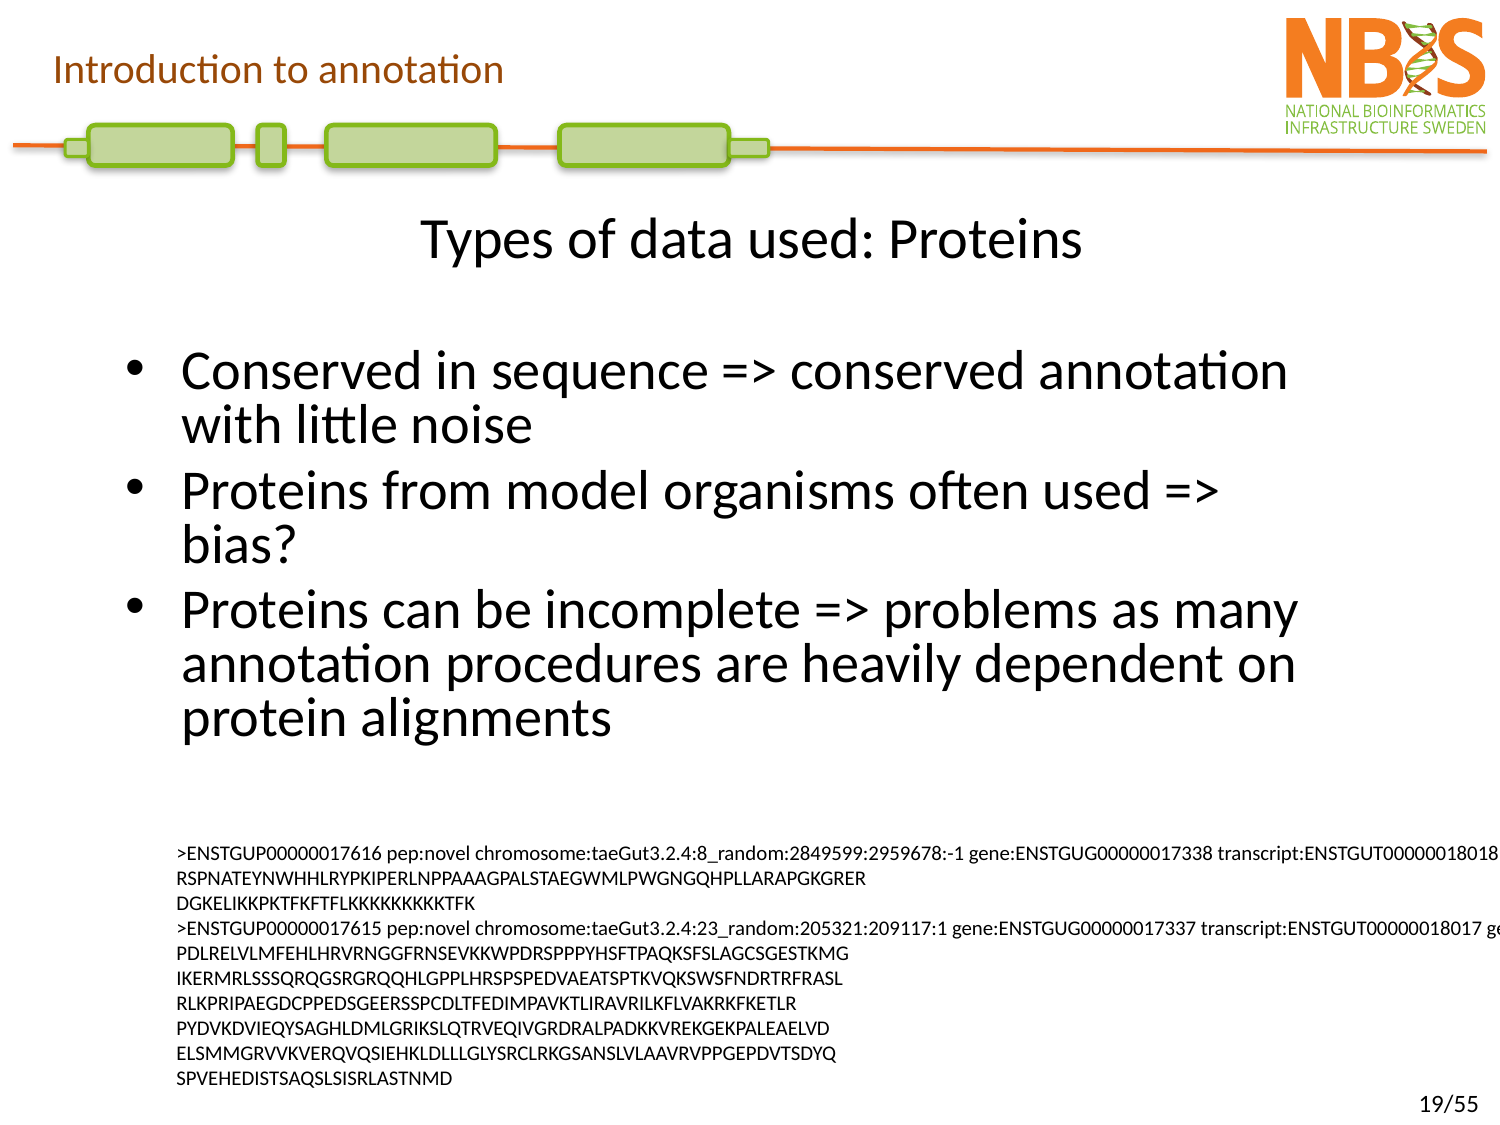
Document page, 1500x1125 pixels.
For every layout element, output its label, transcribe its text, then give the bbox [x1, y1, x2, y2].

text_box >ENSTGUP00000017616 pep:novel chromosome:taeGut3.2.4:8_random:2849599:2959678:-1 gene:ENSTGUG00000017338 transcript:ENSTGUT00000018018 gene_biotype:protein_coding transcript_biotype:protein_coding RSPNATEYNWHHLRYPKIPERLNPPAAAGPALSTAEGWMLPWGNGQHPLLARAPGKGRER DGKELIKKPKTFKFTFLKKKKKKKKKTFK >ENSTGUP00000017615 pep:novel chromosome:taeGut3.2.4:23_random:205321:209117:1 gene:ENSTGUG00000017337 transcript:ENSTGUT00000018017 gene_biotype:protein_coding transcript_biotype:protein_coding PDLRELVLMFEHLHRVRNGGFRNSEVKKWPDRSPPPYHSFTPAQKSFSLAGCSGESTKMG IKERMRLSSSQRQGSRGRQQHLGPPLHRSPSPEDVAEATSPTKVQKSWSFNDRTRFRASL RLKPRIPAEGDCPPEDSGEERSSPCDLTFEDIMPAVKTLIRAVRILKFLVAKRKFKETLR PYDVKDVIEQYSAGHLDMLGRIKSLQTRVEQIVGRDRALPADKKVREKGEKPALEAELVD ELSMMGRVVKVERQVQSIEHKLDLLLGLYSRCLRKGSANSLVLAAVRVPPGEPDVTSDYQ SPVEHEDISTSAQSLSISRLASTNMD [161, 832, 1500, 1098]
text_box Introduction to annotation [38, 34, 520, 100]
slide_number 19/55 [1403, 1080, 1500, 1125]
list Conserved in sequence => conserved annotation with little noise Proteins from model organisms often used => bias? Proteins can be incomplete => problems as many annotation procedures are heavily dependent on protein alignments [110, 339, 1341, 789]
text_box Types of data used: Proteins [76, 192, 1427, 288]
